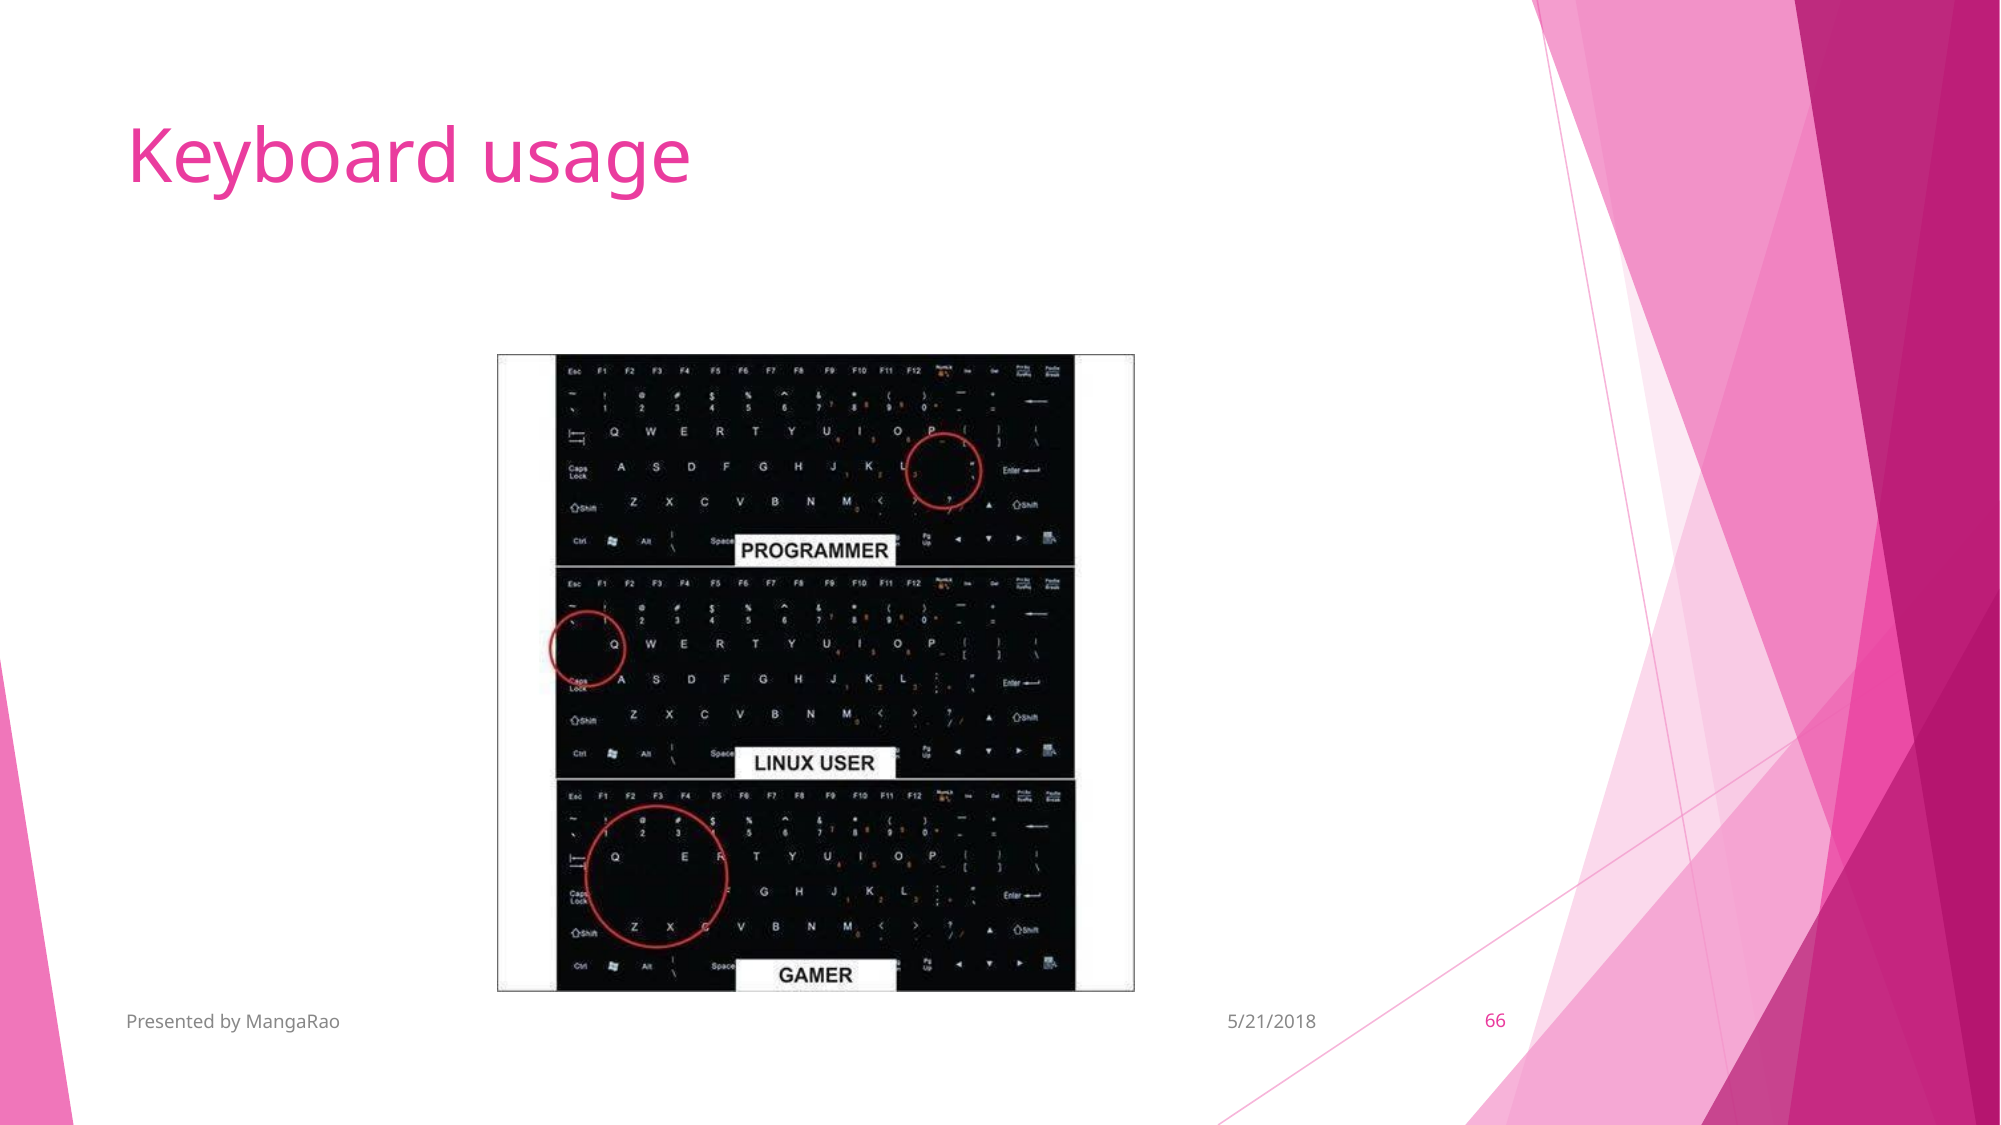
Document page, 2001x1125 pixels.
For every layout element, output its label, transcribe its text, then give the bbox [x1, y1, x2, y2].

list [497, 354, 1135, 992]
title Keyboard usage [111, 99, 1522, 317]
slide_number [1181, 991, 1332, 1051]
slide_number ‹#› [1409, 991, 1522, 1051]
footer Presented by MangaRao [111, 991, 1145, 1051]
